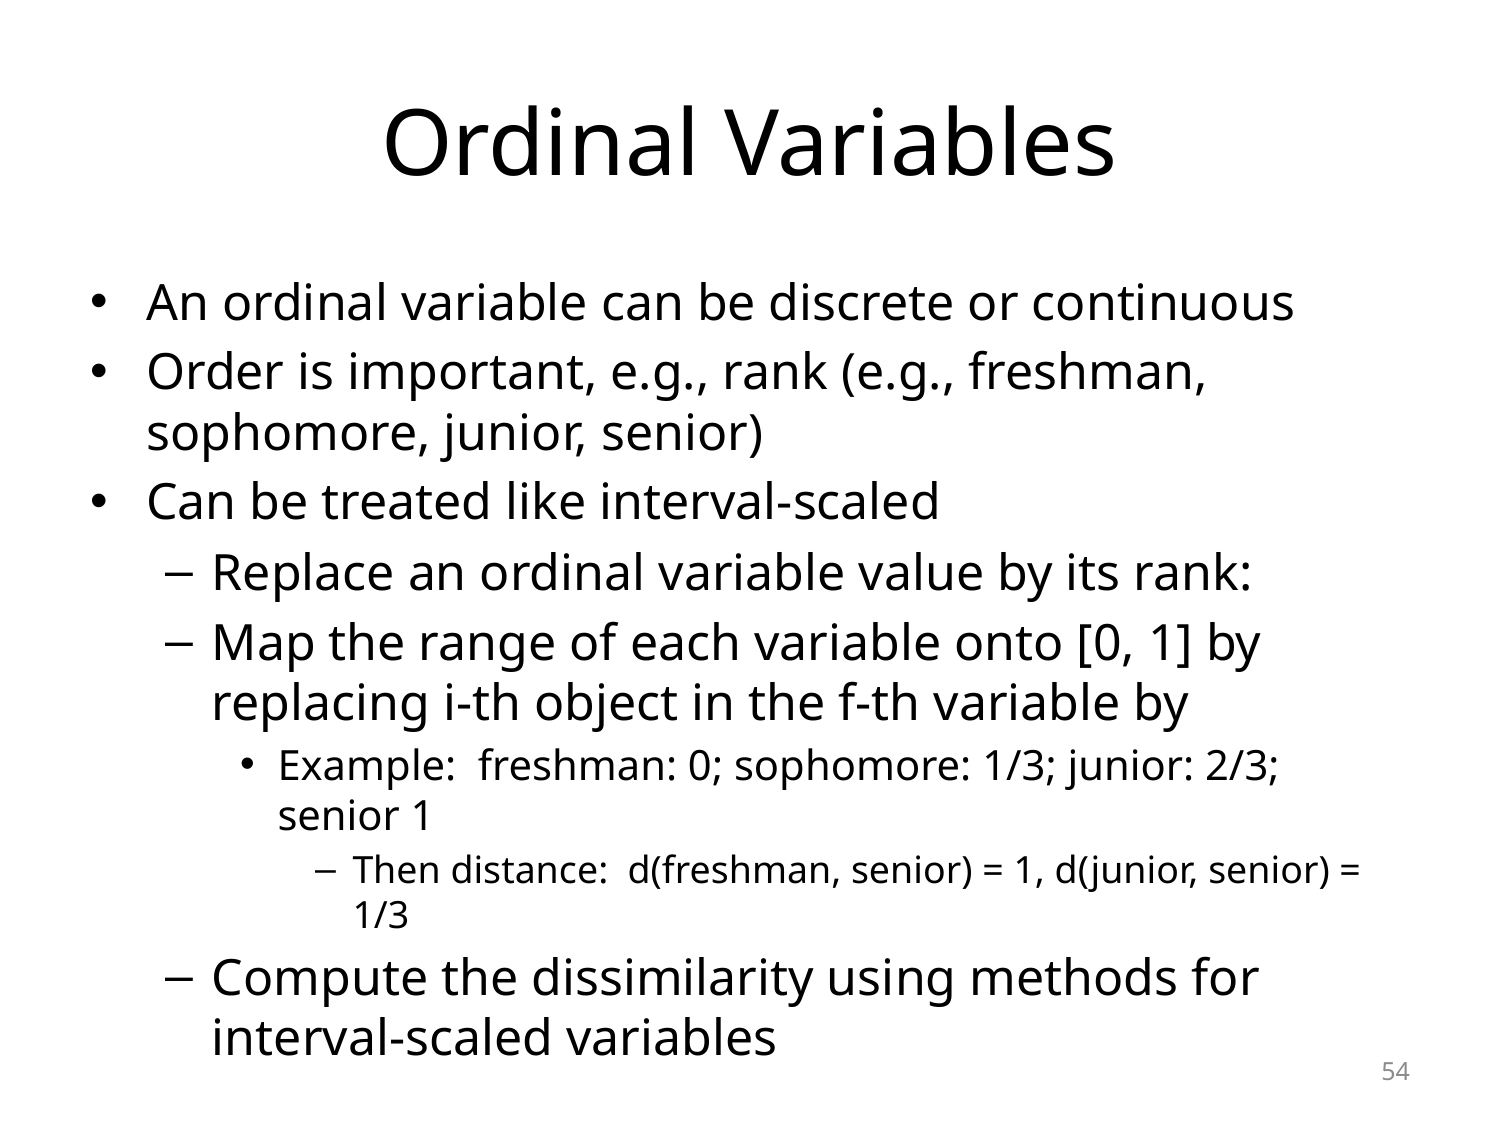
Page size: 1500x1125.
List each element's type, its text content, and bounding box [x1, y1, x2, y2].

title Ordinal Variables [75, 45, 1425, 233]
list An ordinal variable can be discrete or continuous Order is important, e.g., rank (e.g., freshman, sophomore, junior, senior) Can be treated like interval-scaled Replace an ordinal variable value by its rank: Map the range of each variable onto [0, 1] by replacing i-th object in the f-th variable by Example: freshman: 0; sophomore: 1/3; junior: 2/3; senior 1 Then distance: d(freshman, senior) = 1, d(junior, senior) = 1/3 Compute the dissimilarity using methods for interval-scaled variables [75, 262, 1425, 1005]
slide_number 54 [1074, 1042, 1425, 1103]
